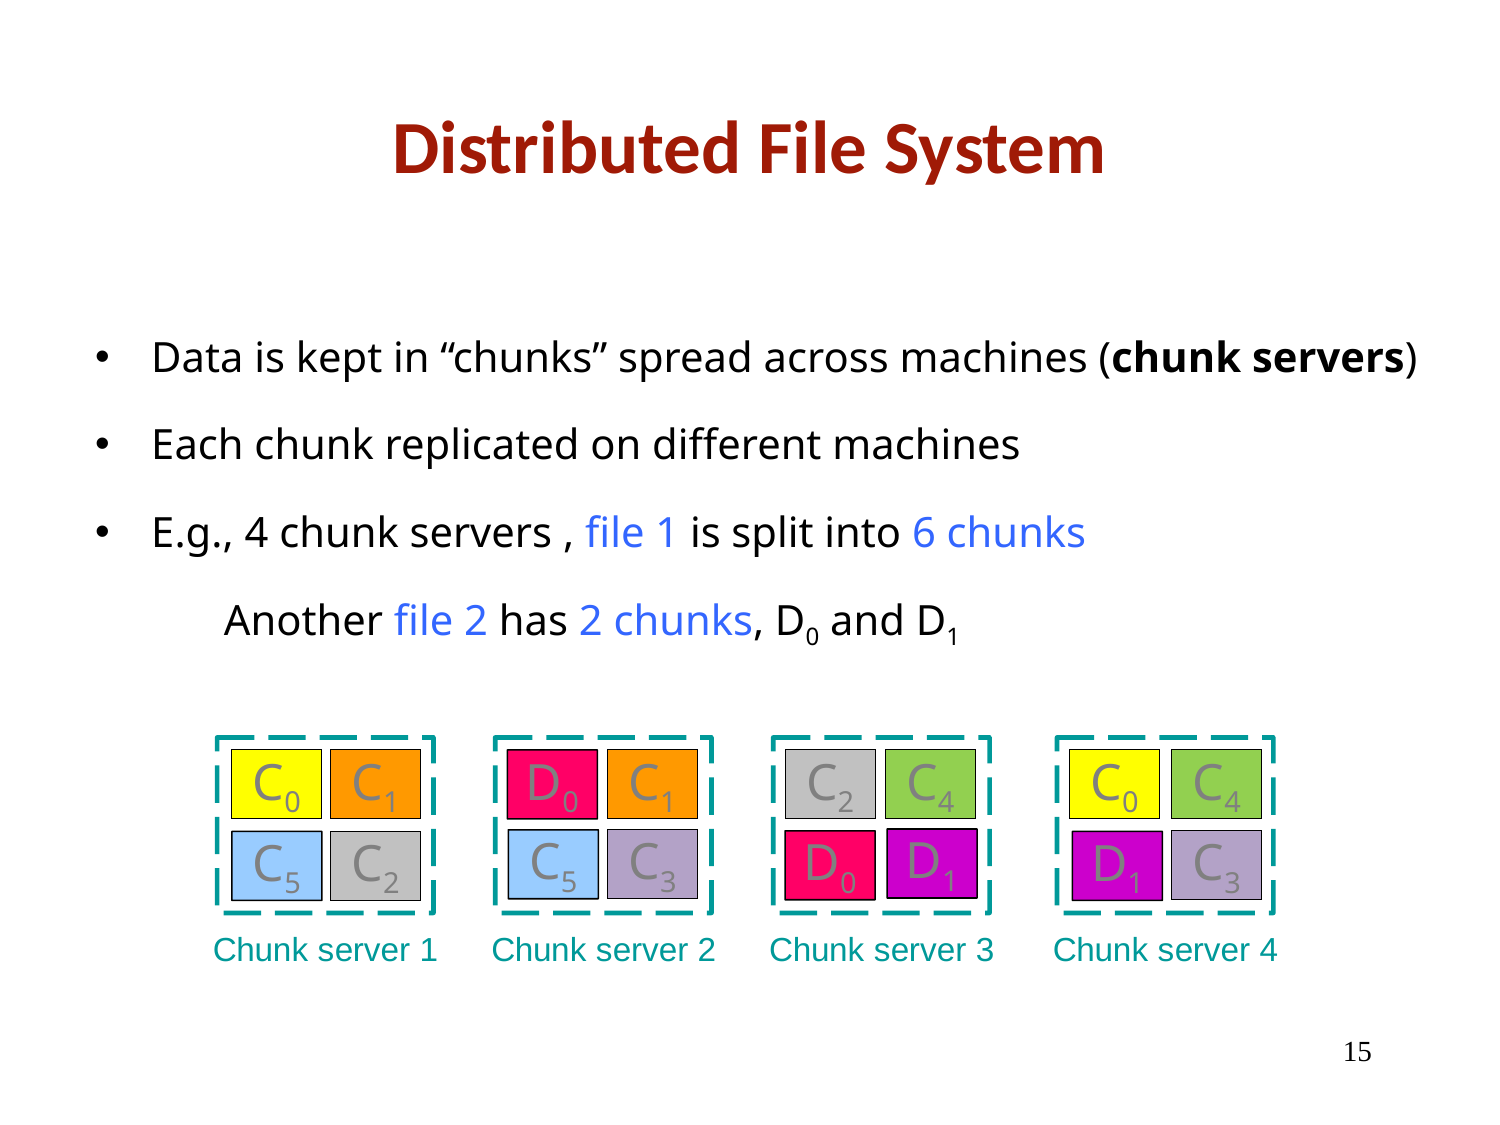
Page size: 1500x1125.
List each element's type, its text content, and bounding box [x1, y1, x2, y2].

text_box Data is kept in “chunks” spread across machines (chunk servers) Each chunk replicated on different machines E.g., 4 chunk servers , file 1 is split into 6 chunks Another file 2 has 2 chunks, D0 and D1 [80, 323, 1471, 658]
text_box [197, 737, 1295, 977]
title Distributed File System [112, 50, 1388, 238]
slide_number 15 [1074, 1025, 1388, 1100]
